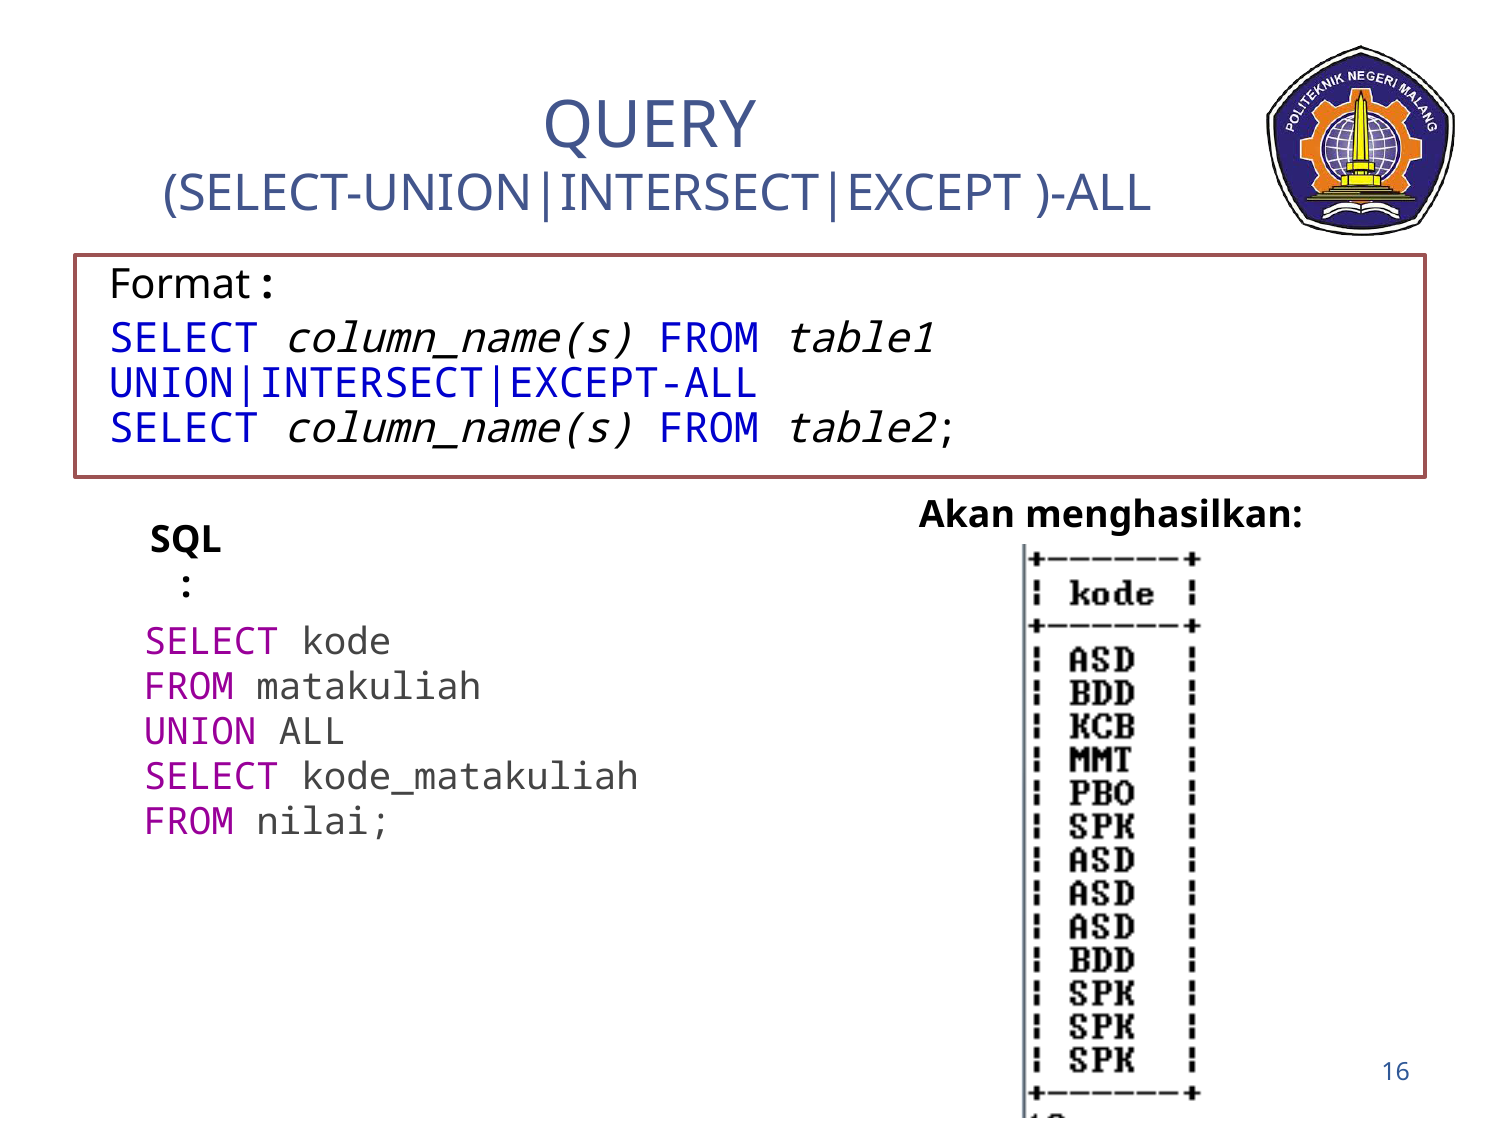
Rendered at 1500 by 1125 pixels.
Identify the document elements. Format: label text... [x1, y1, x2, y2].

picture [1021, 543, 1210, 1118]
text_box Akan menghasilkan: [868, 482, 1355, 543]
list Format : SELECT column_name(s) FROM table1 UNION|INTERSECT|EXCEPT-ALL SELECT column_name(s) FROM table2; [75, 255, 1425, 477]
title QUERY (SELECT-UNION|INTERSECT|EXCEPT )-ALL [69, 66, 1247, 236]
text_box SELECT kode FROM matakuliah UNION ALL SELECT kode_matakuliah FROM nilai; [128, 609, 703, 850]
text_box SQL: [132, 506, 241, 609]
slide_number 16 [1213, 1042, 1425, 1103]
picture [1266, 45, 1455, 236]
